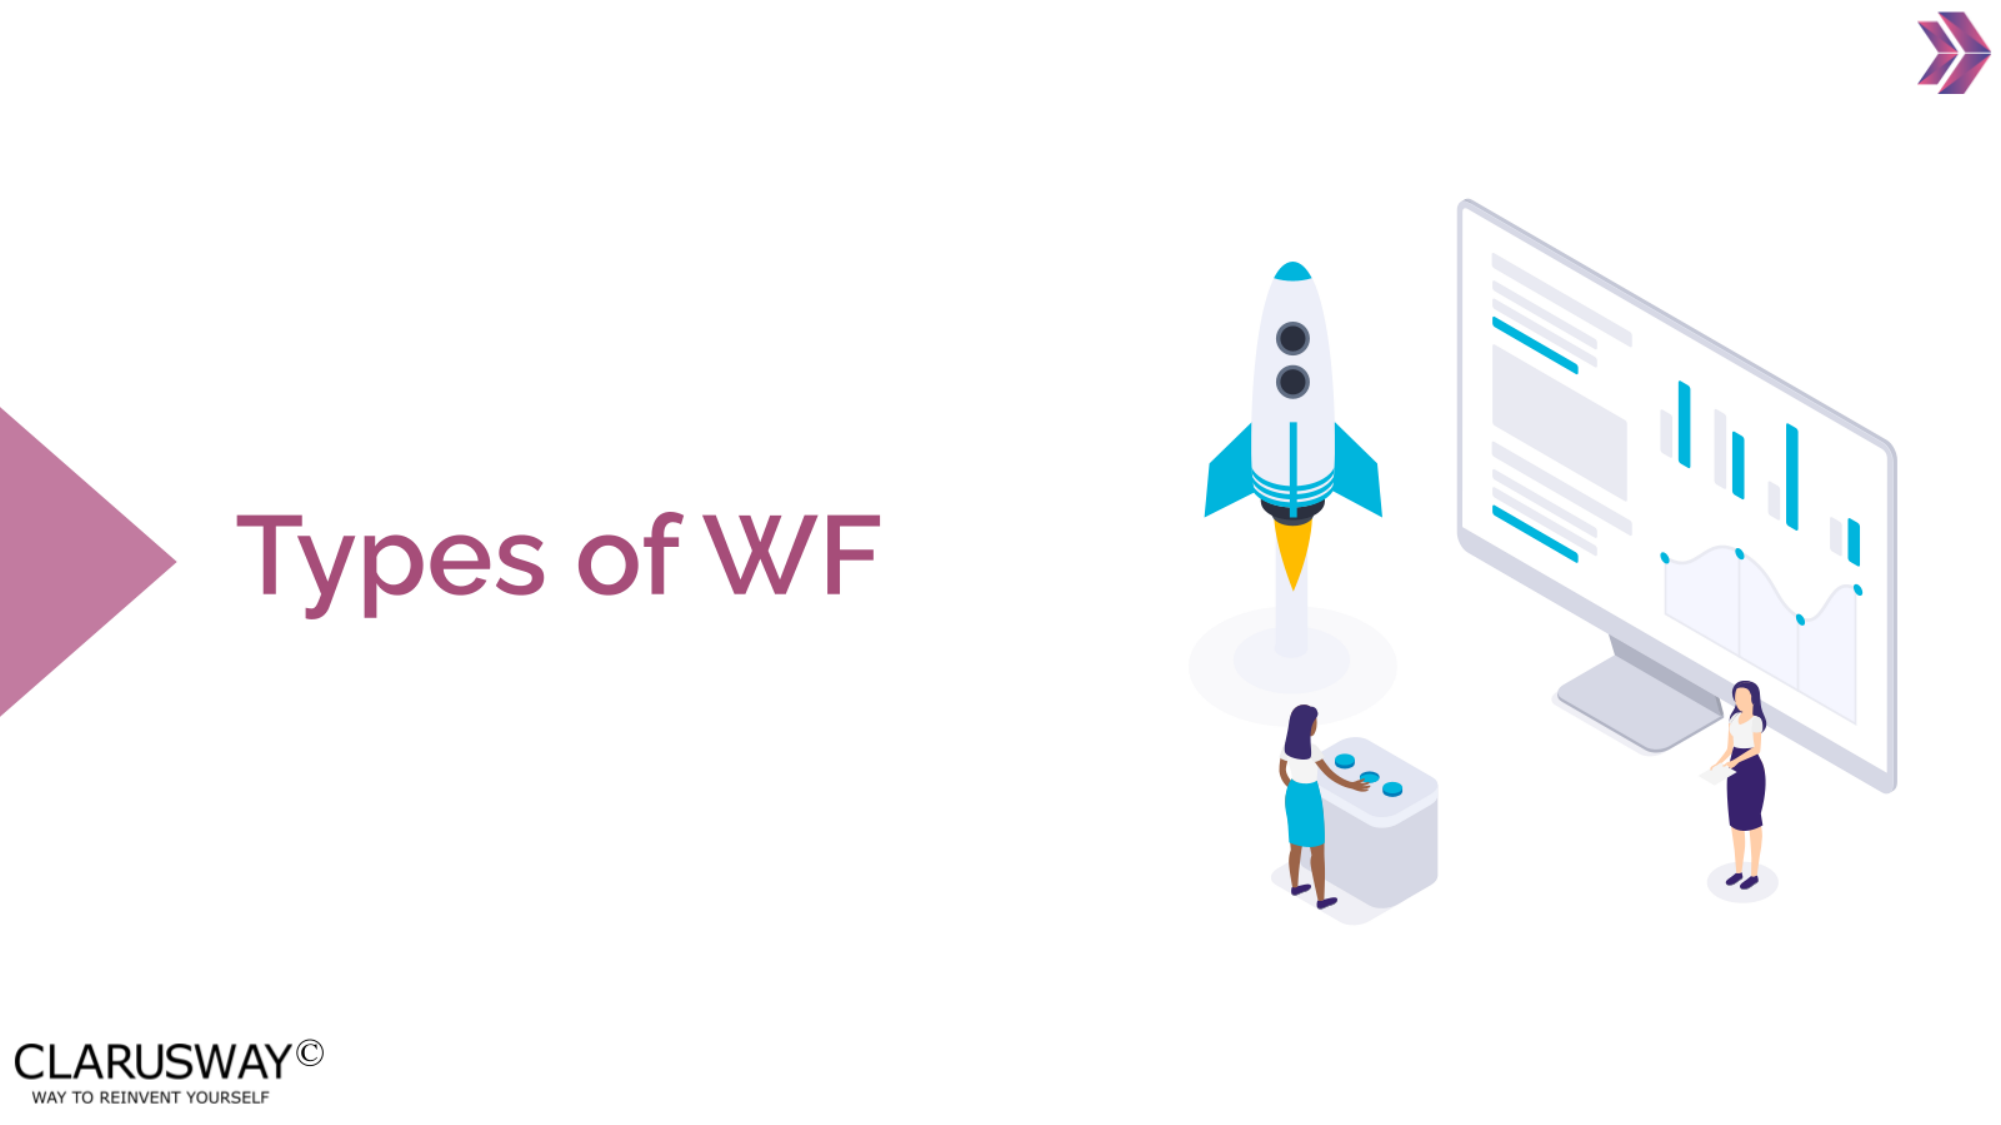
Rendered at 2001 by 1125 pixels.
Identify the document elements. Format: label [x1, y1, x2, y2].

list [0, 0, 2000, 1125]
